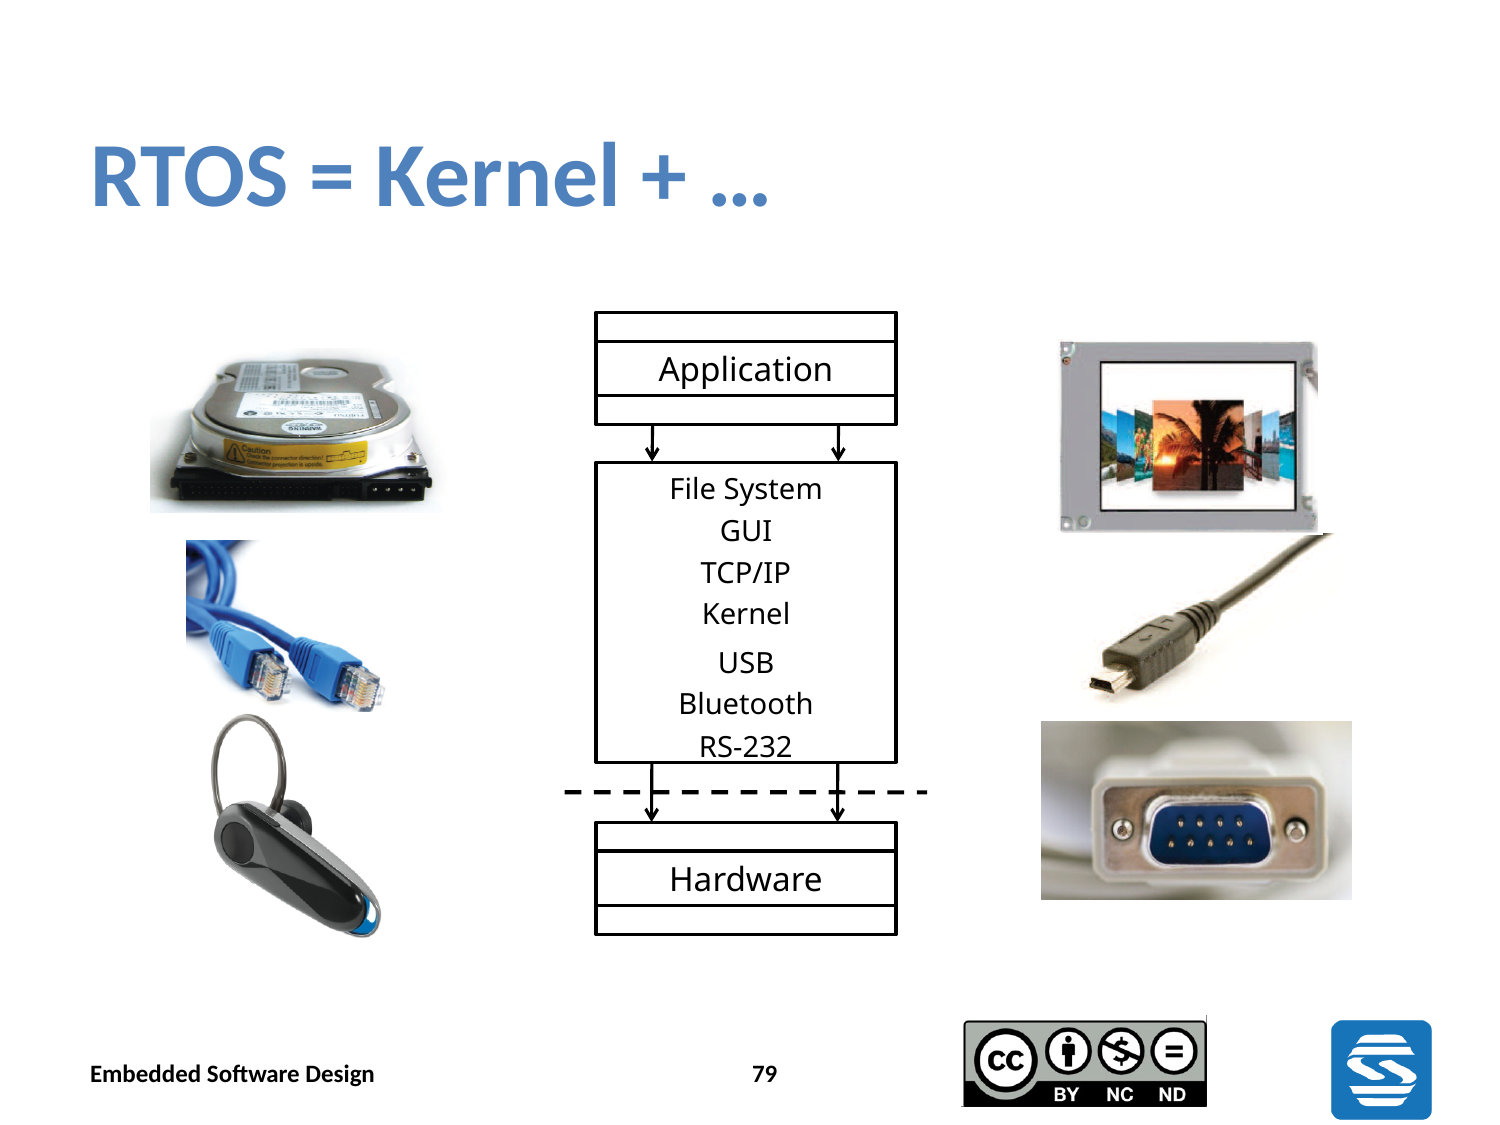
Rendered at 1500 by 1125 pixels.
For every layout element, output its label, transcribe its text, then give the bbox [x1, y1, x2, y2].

text_box USB [596, 639, 896, 678]
text_box TCP/IP [596, 546, 896, 588]
text_box GUI [596, 504, 896, 546]
text_box Kernel [596, 588, 896, 639]
picture [1041, 339, 1352, 900]
text_box [596, 312, 897, 425]
picture [183, 540, 409, 938]
text_box RS-232 [596, 720, 896, 771]
title RTOS = Kernel + … [75, 45, 1425, 233]
text_box Bluetooth [596, 678, 896, 720]
picture [961, 1015, 1207, 1107]
text_box Hardware [596, 851, 896, 906]
slide_number 79 [676, 1042, 854, 1103]
text_box Application [596, 341, 896, 396]
footer Embedded Software Design [75, 1042, 607, 1103]
text_box [596, 822, 897, 935]
text_box File System [596, 462, 896, 504]
picture [1331, 1020, 1432, 1120]
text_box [149, 348, 448, 513]
